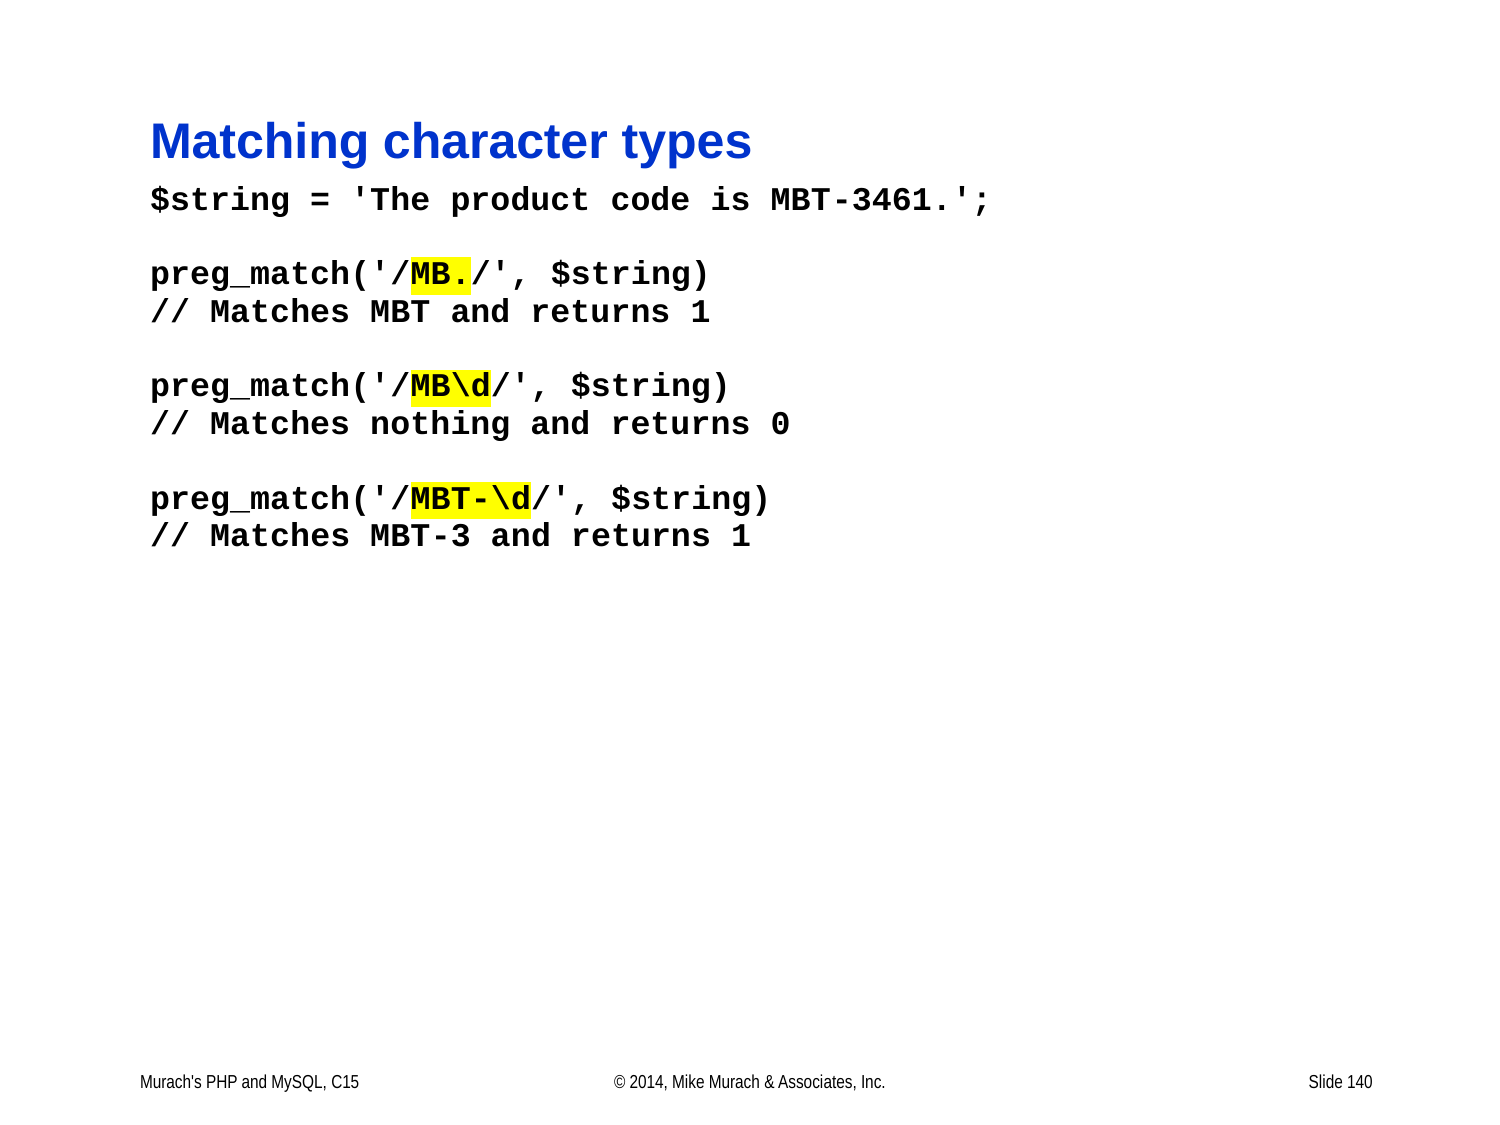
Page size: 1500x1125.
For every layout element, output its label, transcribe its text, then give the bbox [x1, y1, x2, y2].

footer © 2014, Mike Murach & Associates, Inc. [474, 1025, 1025, 1100]
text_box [149, 112, 1128, 183]
slide_number Slide 140 [1074, 1025, 1388, 1100]
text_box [149, 182, 1352, 651]
slide_number Murach's PHP and MySQL, C15 [125, 1025, 450, 1100]
